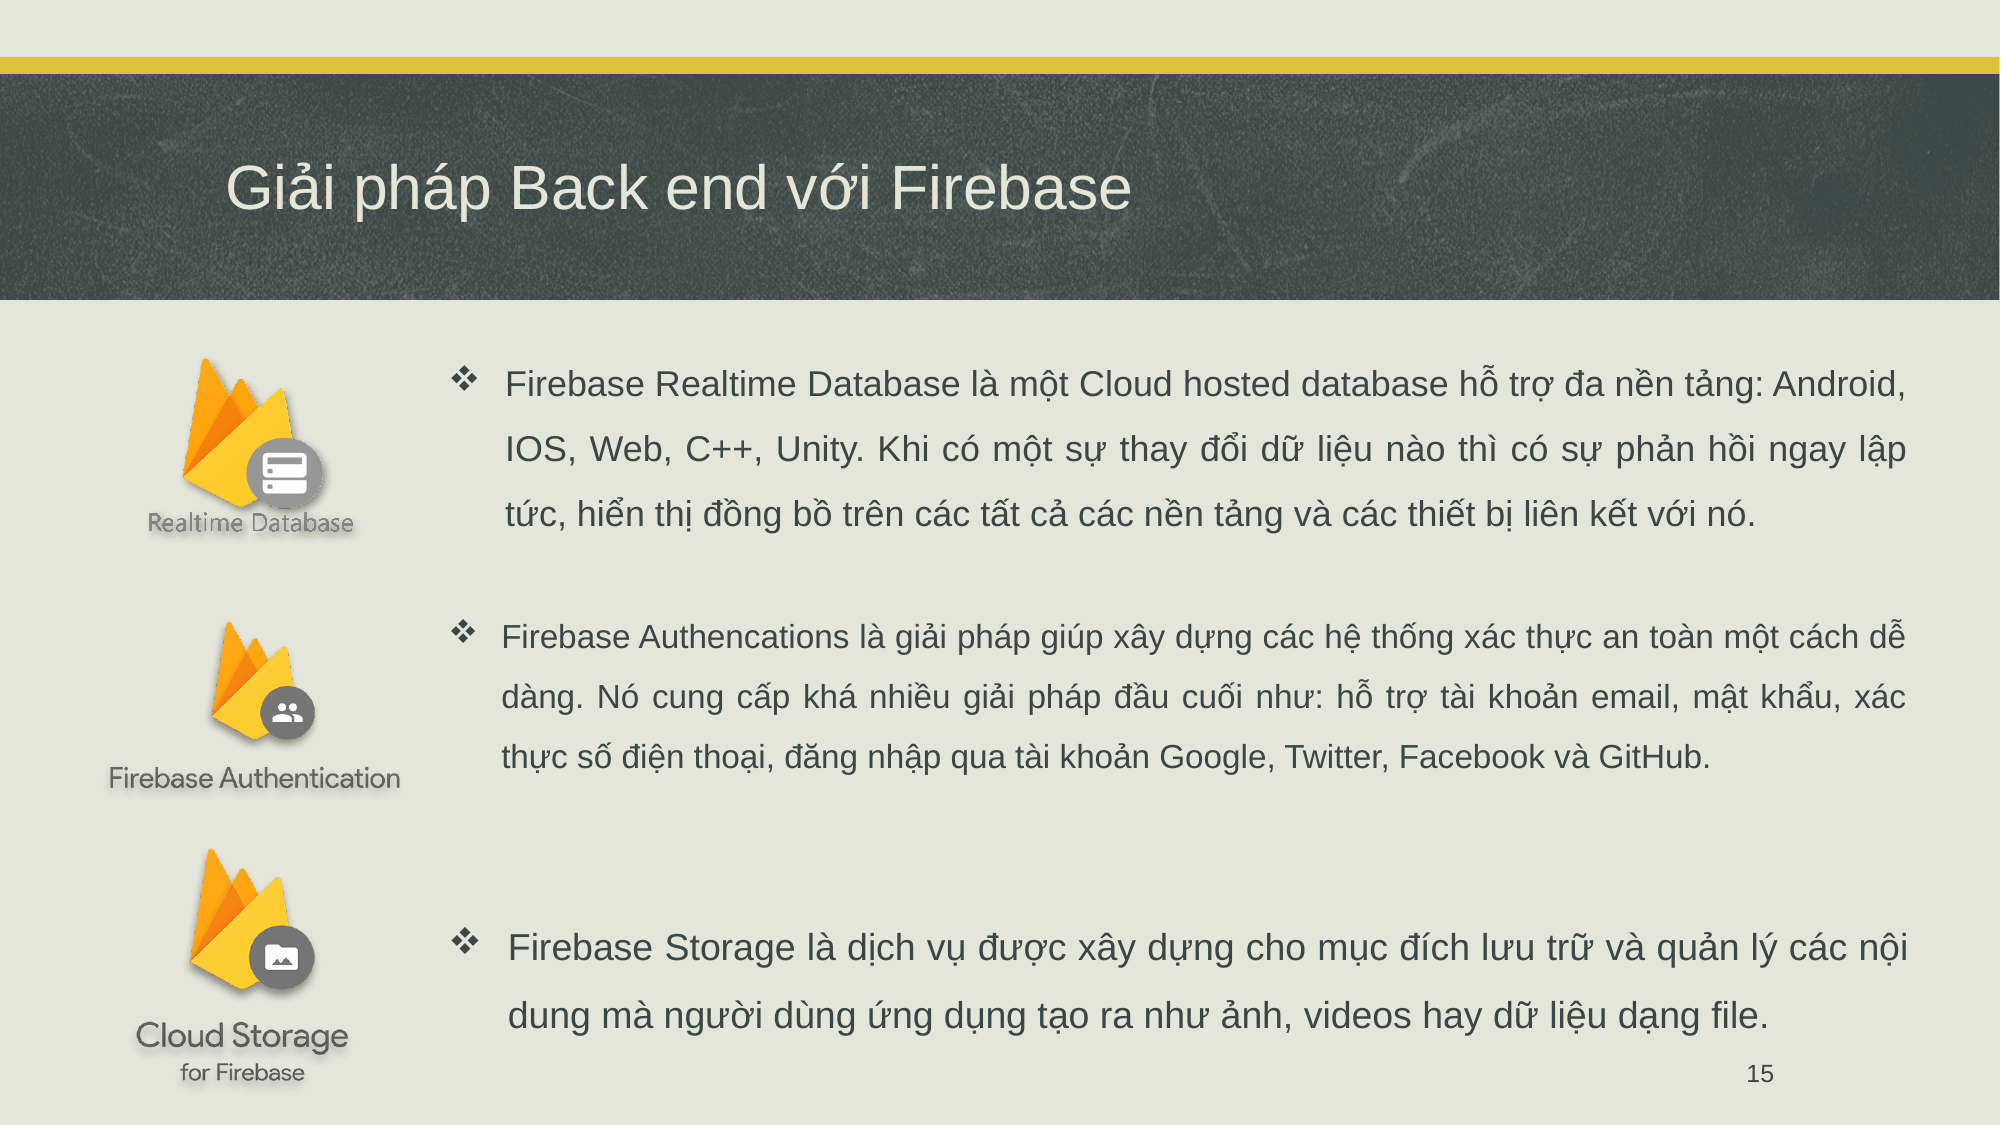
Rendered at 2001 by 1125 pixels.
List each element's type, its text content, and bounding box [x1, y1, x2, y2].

text_box Firebase Storage là dịch vụ được xây dựng cho mục đích lưu trữ và quản lý các nội dung mà người dùng ứng dụng tạo ra như ảnh, videos hay dữ liệu dạng file. [433, 893, 1924, 1091]
slide_number 15 [1466, 1042, 1790, 1103]
picture [117, 842, 356, 1091]
picture [100, 609, 401, 805]
text_box Firebase Authencations là giải pháp giúp xây dựng các hệ thống xác thực an toàn một cách dễ dàng. Nó cung cấp khá nhiều giải pháp đầu cuối như: hỗ trợ tài khoản email, mật khẩu, xác thực số điện thoại, đăng nhập qua tài khoản Google, Twitter, Facebook và GitHub. [433, 588, 1924, 826]
picture [0, 74, 2000, 300]
title Giải pháp Back end với Firebase [210, 76, 1790, 300]
picture [145, 353, 356, 548]
list Firebase Realtime Database là một Cloud hosted database hỗ trợ đa nền tảng: Android, IOS, Web, C++, Unity. Khi có một sự thay đổi dữ liệu nào thì có sự phản hồi ngay lập tức, hiển thị đồng bồ trên các tất cả các nền tảng và các thiết bị liên kết với nó. [433, 332, 1924, 570]
